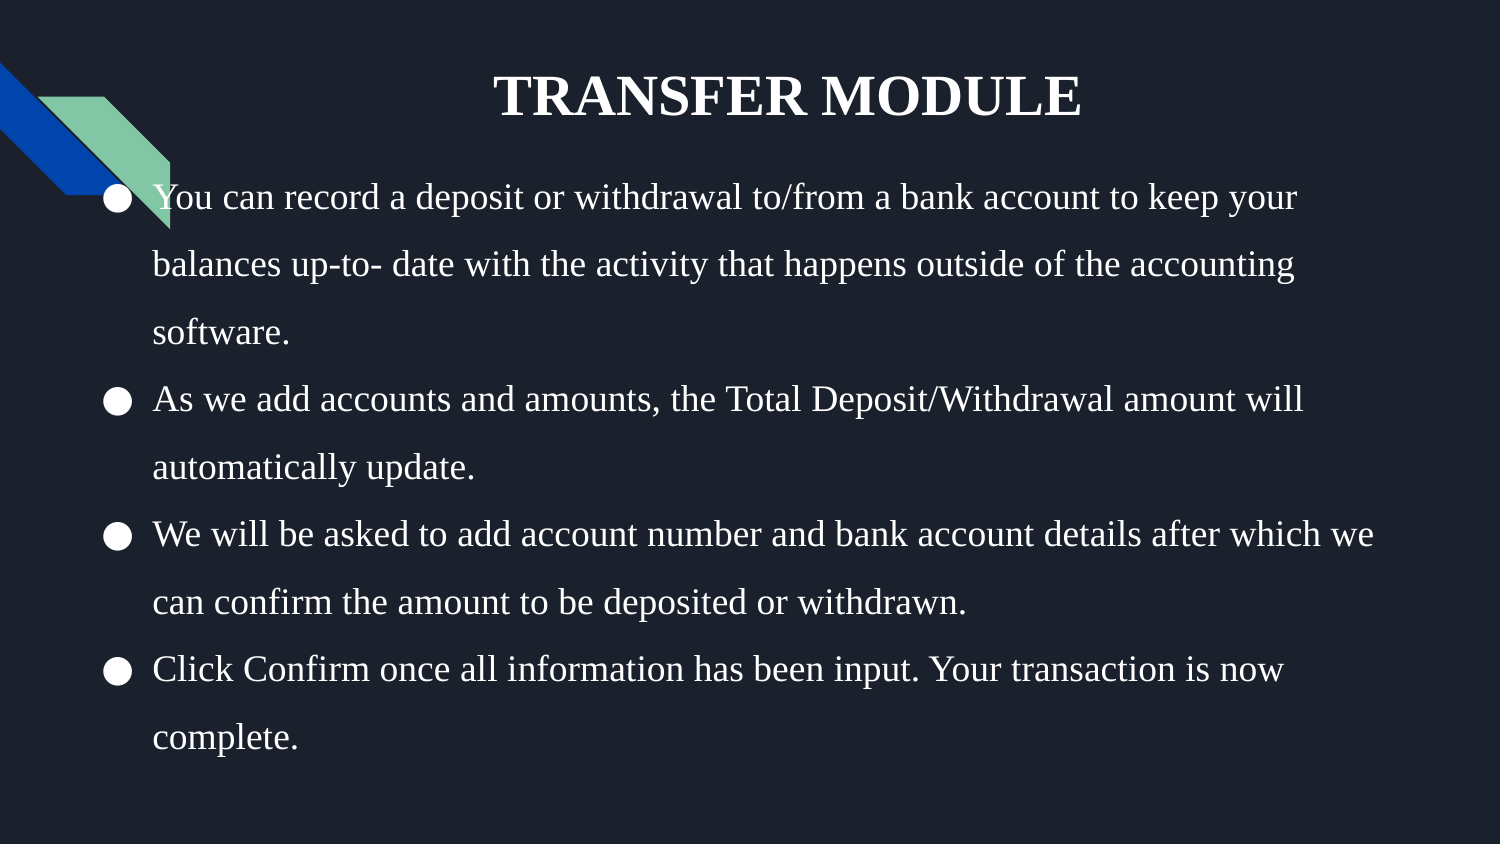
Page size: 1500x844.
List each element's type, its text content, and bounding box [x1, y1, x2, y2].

title TRANSFER MODULE [211, 42, 1366, 134]
list You can record a deposit or withdrawal to/from a bank account to keep your balances up-to- date with the activity that happens outside of the accounting software. As we add accounts and amounts, the Total Deposit/Withdrawal amount will automatically update. We will be asked to add account number and bank account details after which we can confirm the amount to be deposited or withdrawn. Click Confirm once all information has been input. Your transaction is now complete. [62, 134, 1438, 844]
